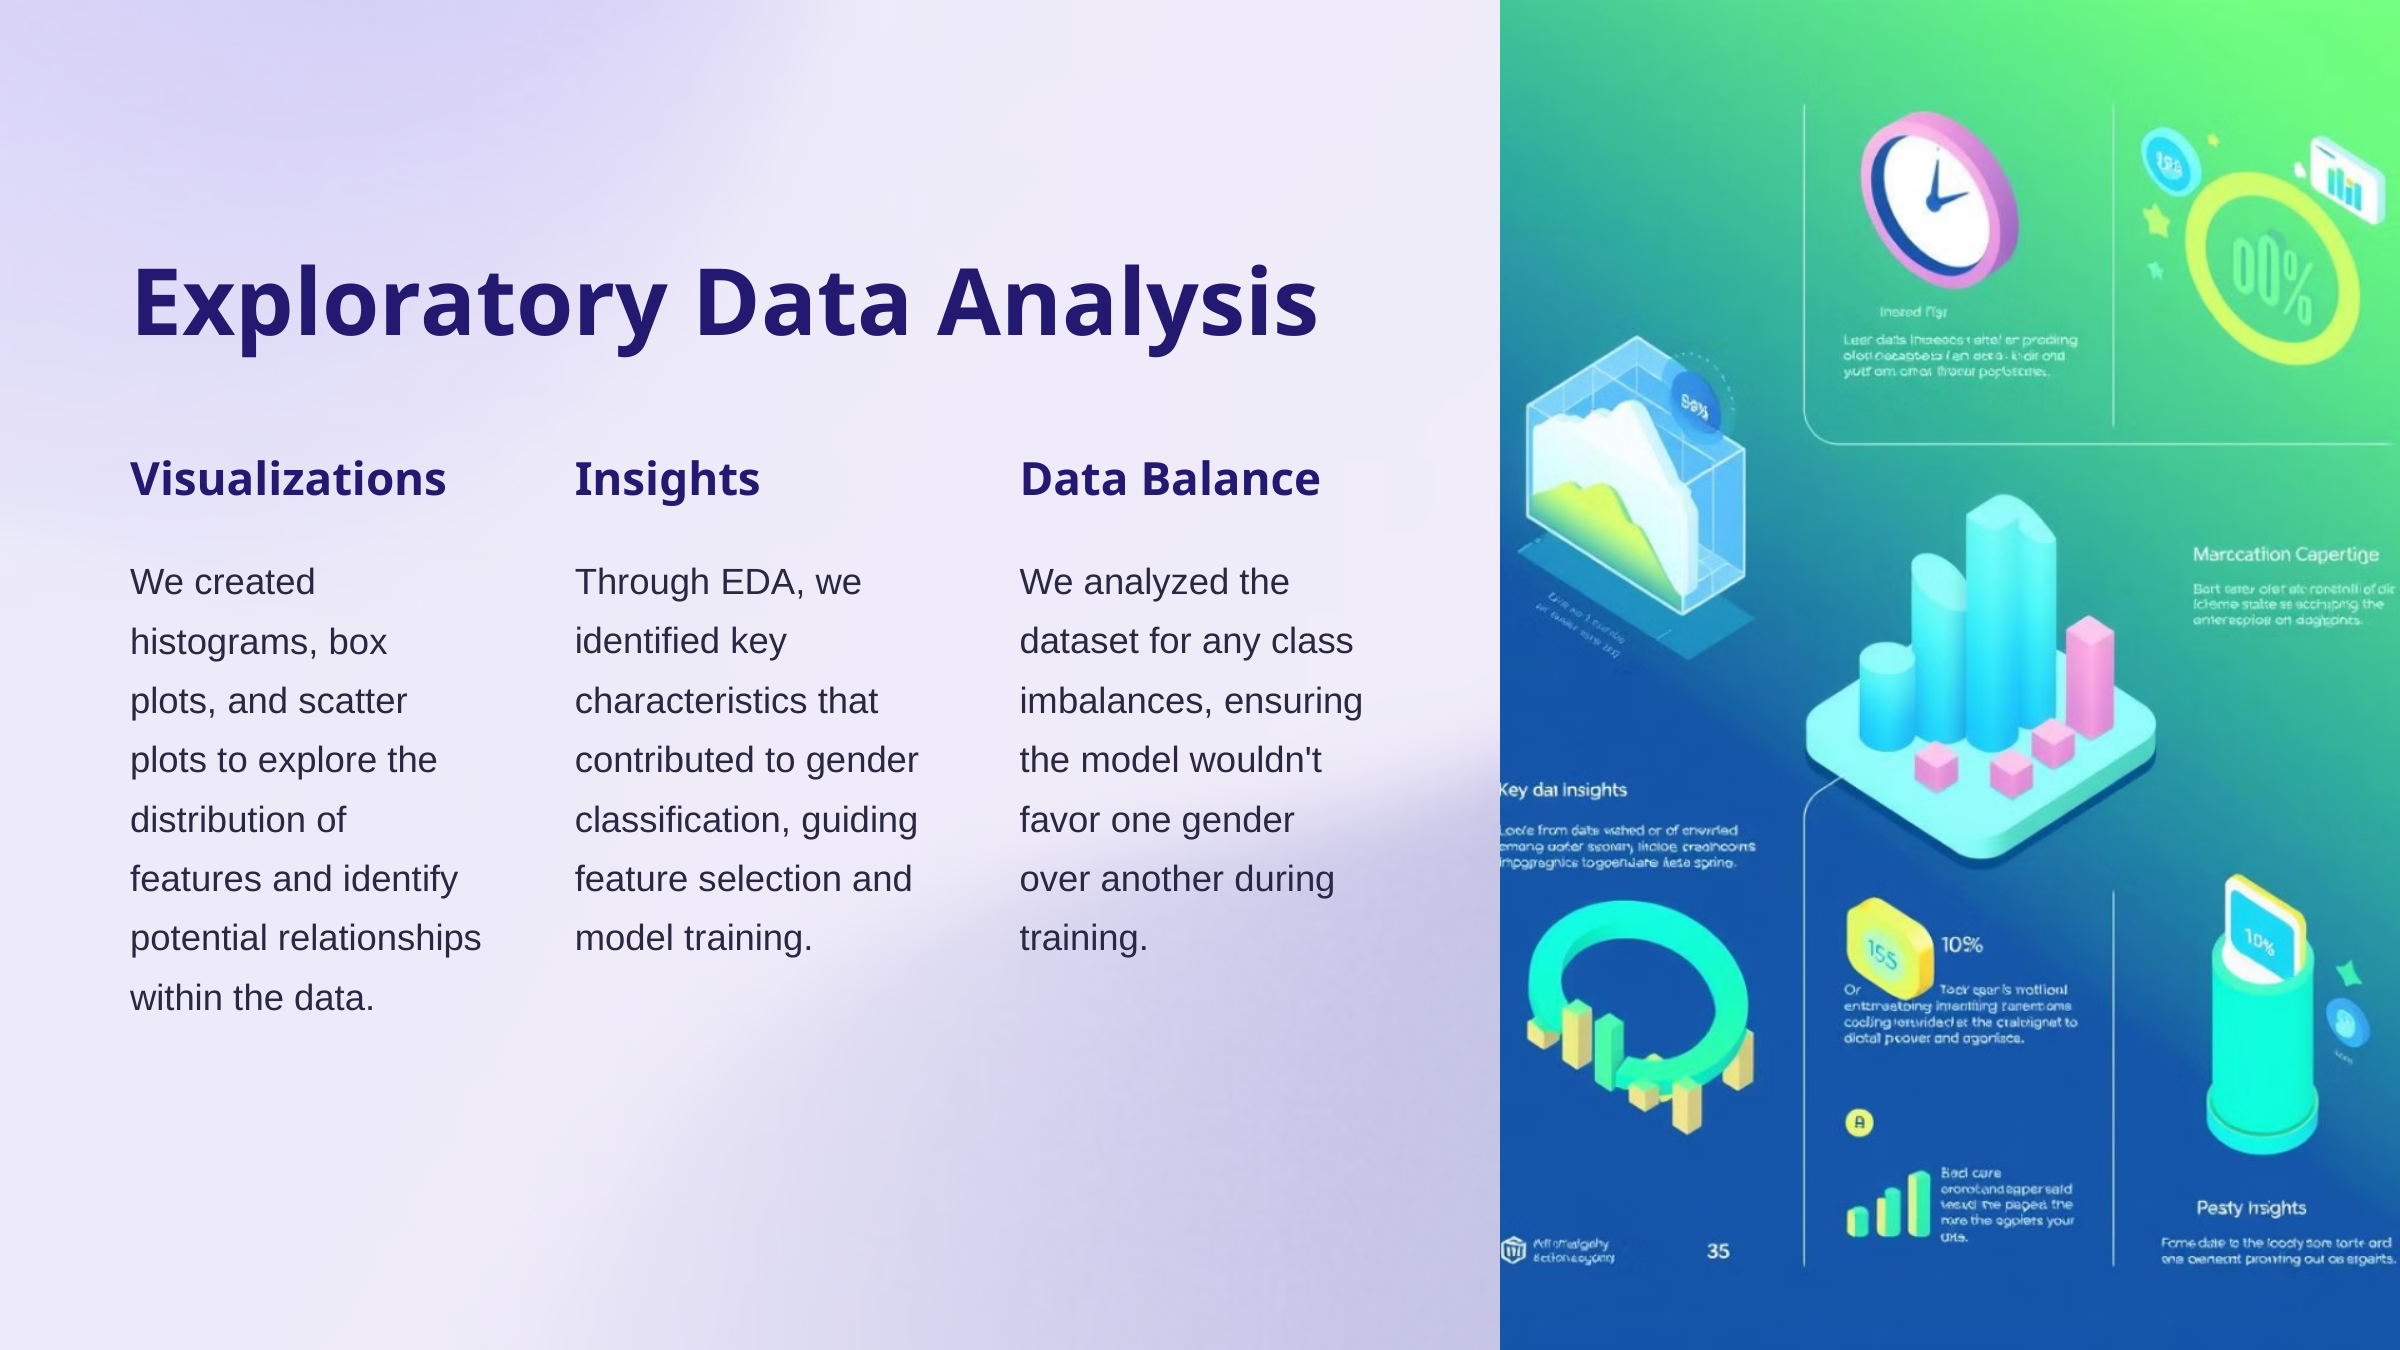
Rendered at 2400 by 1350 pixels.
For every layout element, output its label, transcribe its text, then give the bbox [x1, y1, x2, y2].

text_box Data Balance [1019, 447, 1373, 506]
text_box Insights [574, 447, 928, 506]
text_box Visualizations [130, 447, 483, 506]
picture [1499, 0, 2400, 1350]
text_box We created histograms, box plots, and scatter plots to explore the distribution of features and identify potential relationships within the data. [130, 542, 483, 1079]
text_box Exploratory Data Analysis [130, 238, 1273, 355]
text_box We analyzed the dataset for any class imbalances, ensuring the model wouldn't favor one gender over another during training. [1019, 542, 1373, 960]
text_box Through EDA, we identified key characteristics that contributed to gender classification, guiding feature selection and model training. [574, 542, 928, 960]
